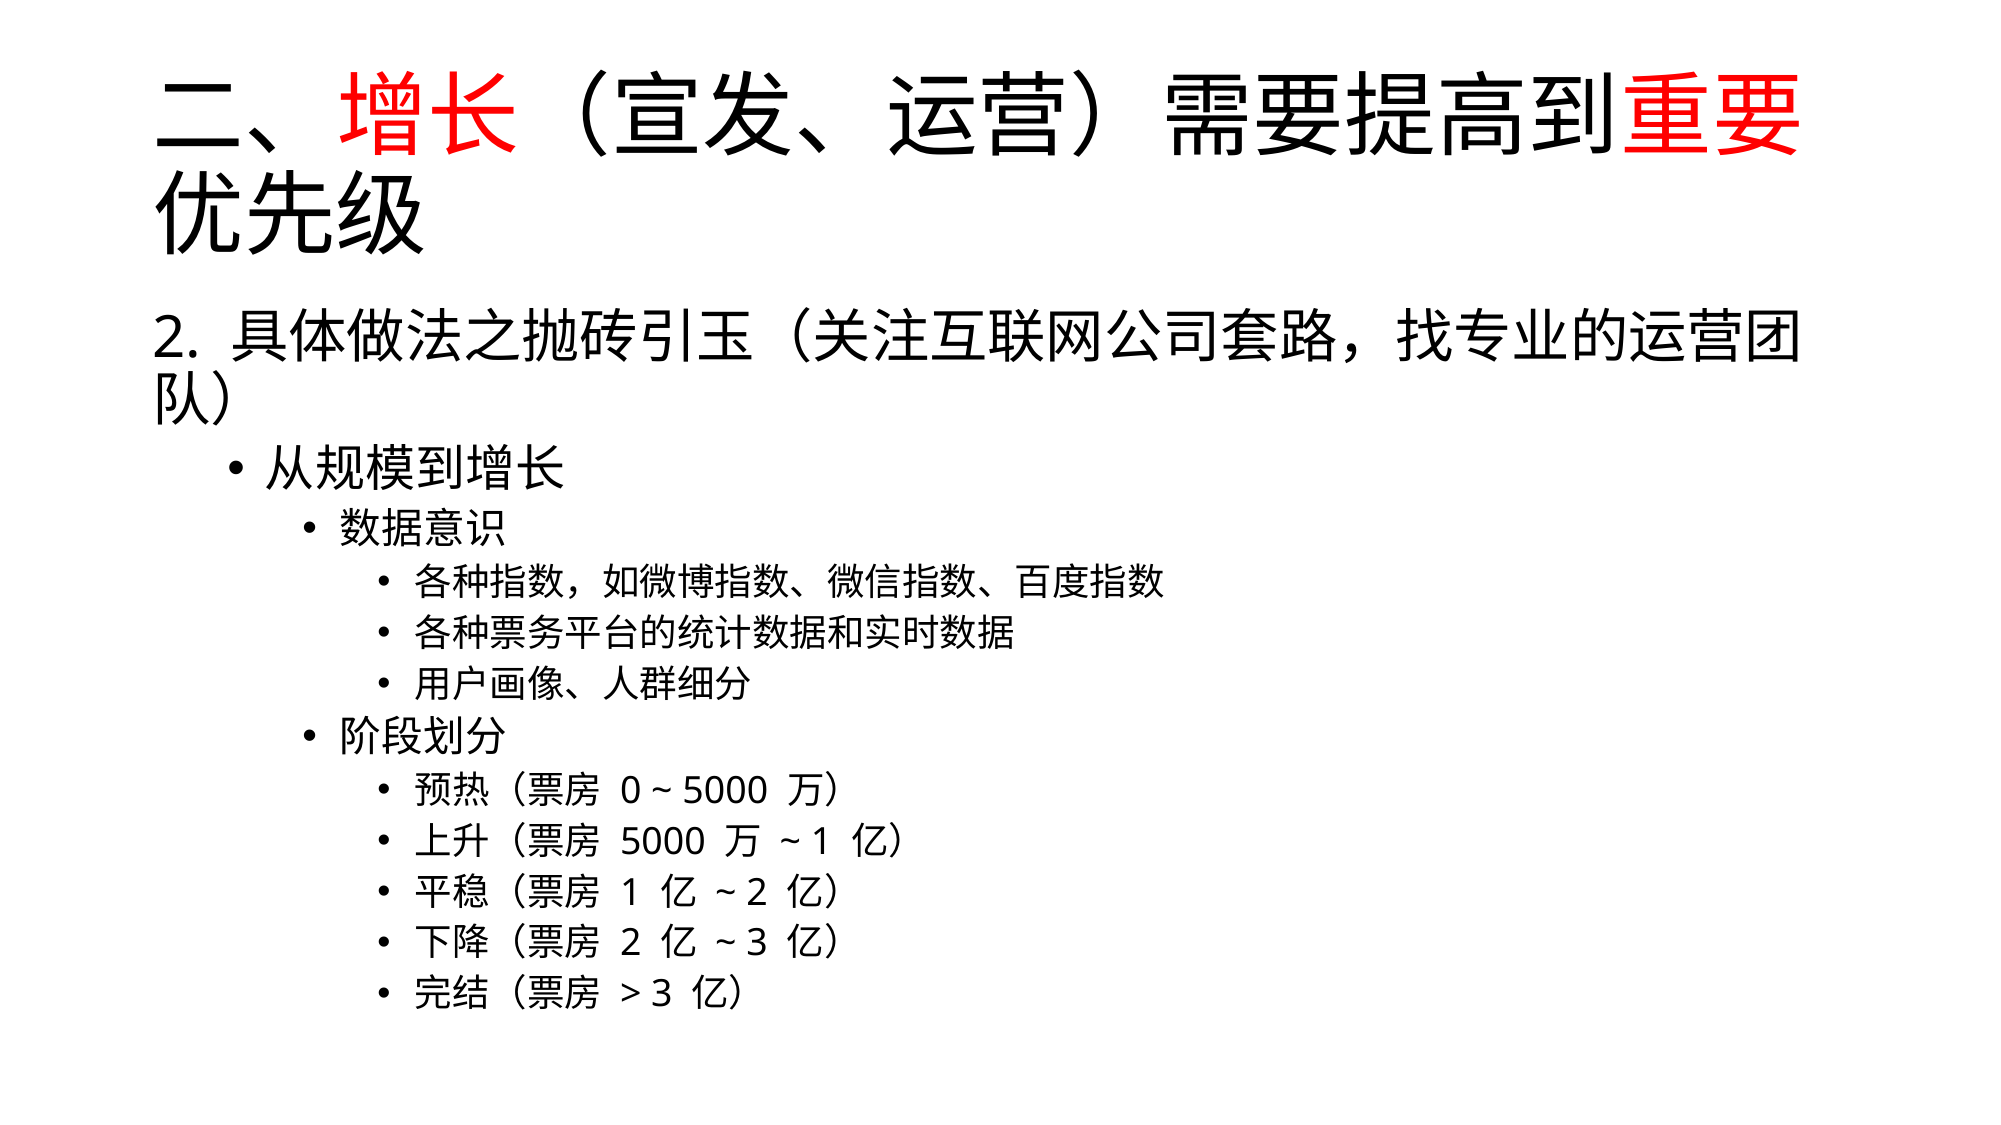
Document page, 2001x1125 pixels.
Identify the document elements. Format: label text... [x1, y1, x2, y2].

list 2. 具体做法之抛砖引玉（关注互联网公司套路，找专业的运营团队） 从规模到增长 数据意识 各种指数，如微博指数、微信指数、百度指数 各种票务平台的统计数据和实时数据 用户画像、人群细分 阶段划分 预热（票房 0 ~ 5000 万） 上升（票房 5000 万 ~ 1 亿） 平稳（票房 1 亿 ~ 2 亿） 下降（票房 2 亿 ~ 3 亿） 完结（票房 > 3 亿） [137, 299, 1863, 1014]
title 二、增长（宣发、运营）需要提高到重要优先级 [137, 59, 1863, 278]
